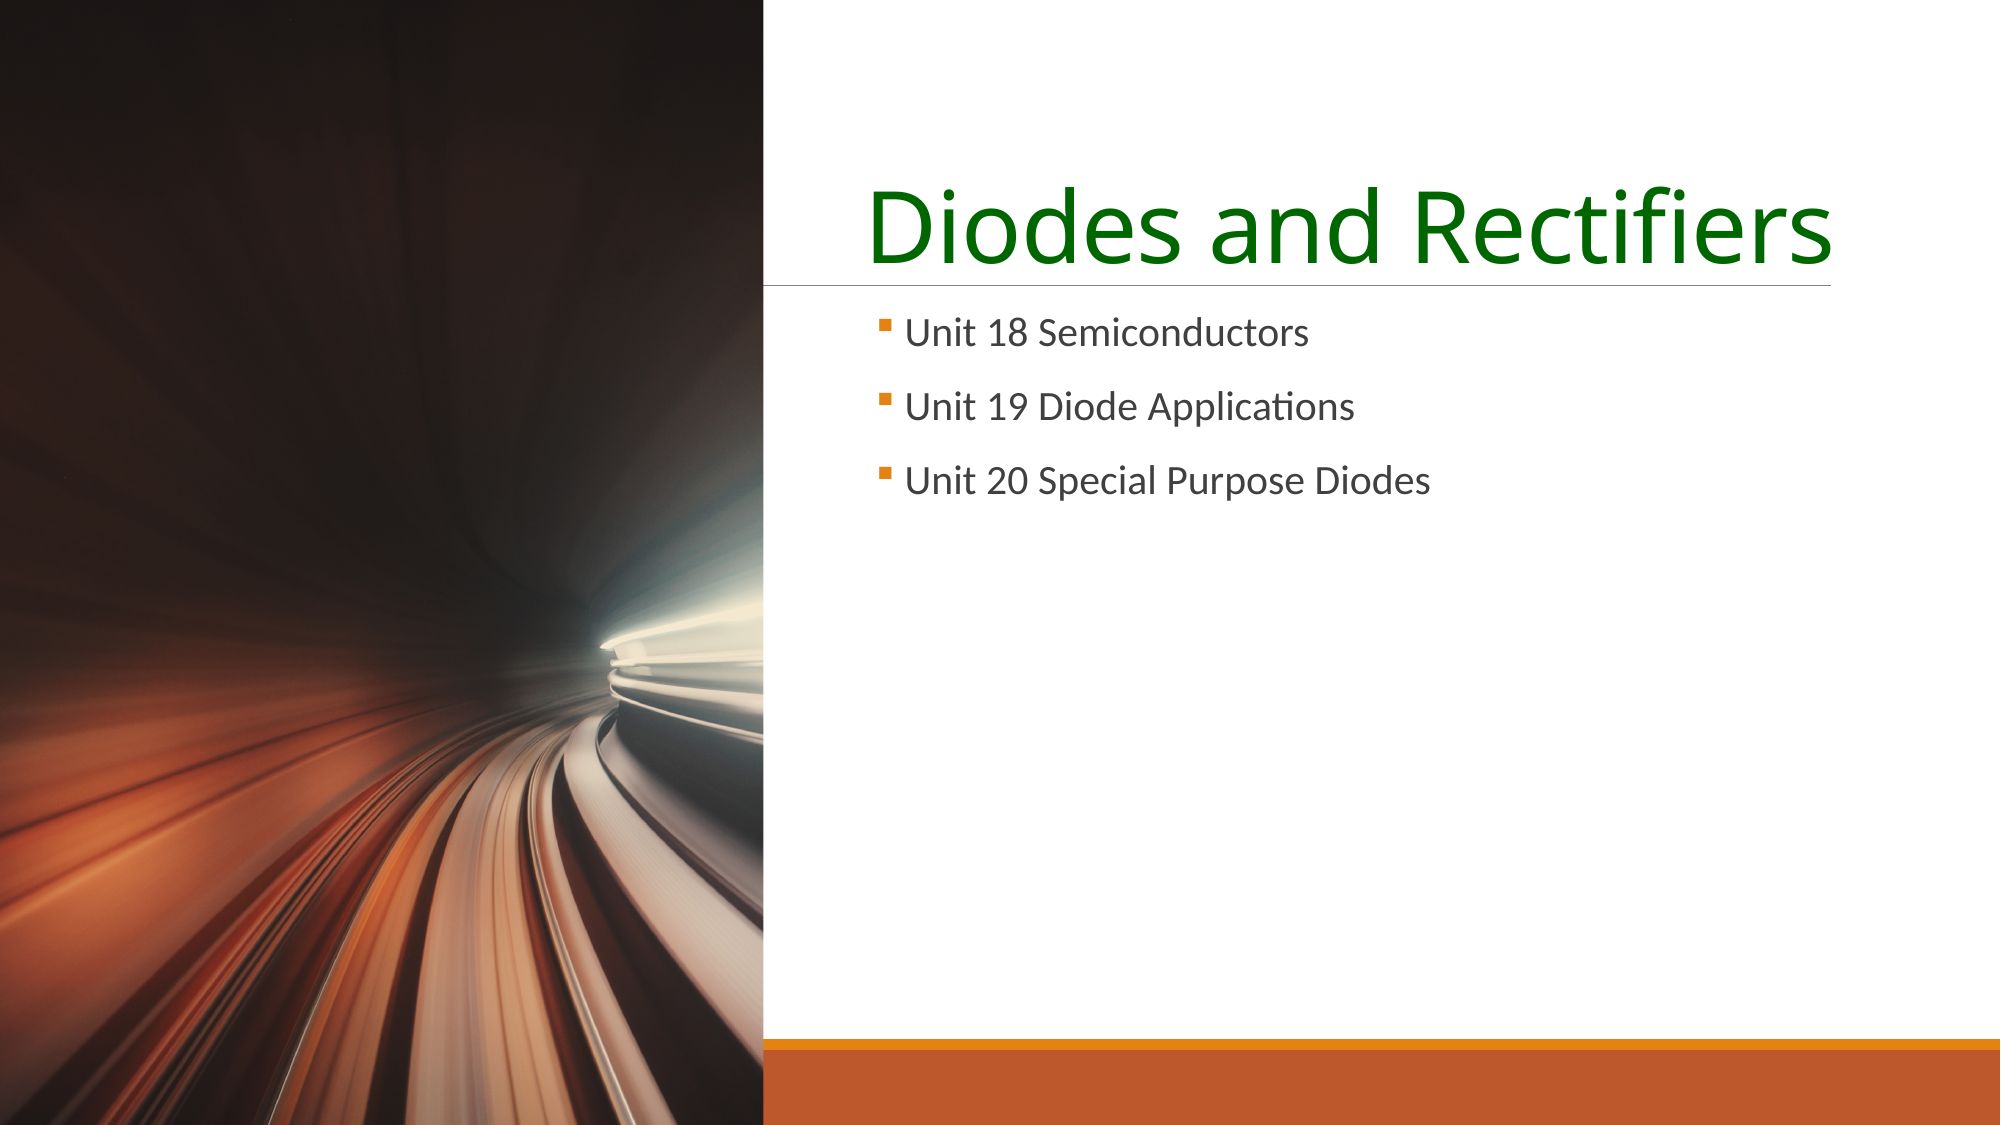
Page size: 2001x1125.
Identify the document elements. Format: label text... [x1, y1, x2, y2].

picture [0, 0, 764, 1125]
list Unit 18 Semiconductors Unit 19 Diode Applications Unit 20 Special Purpose Diodes [875, 302, 1830, 963]
title Diodes and Rectifiers [849, 53, 1895, 292]
